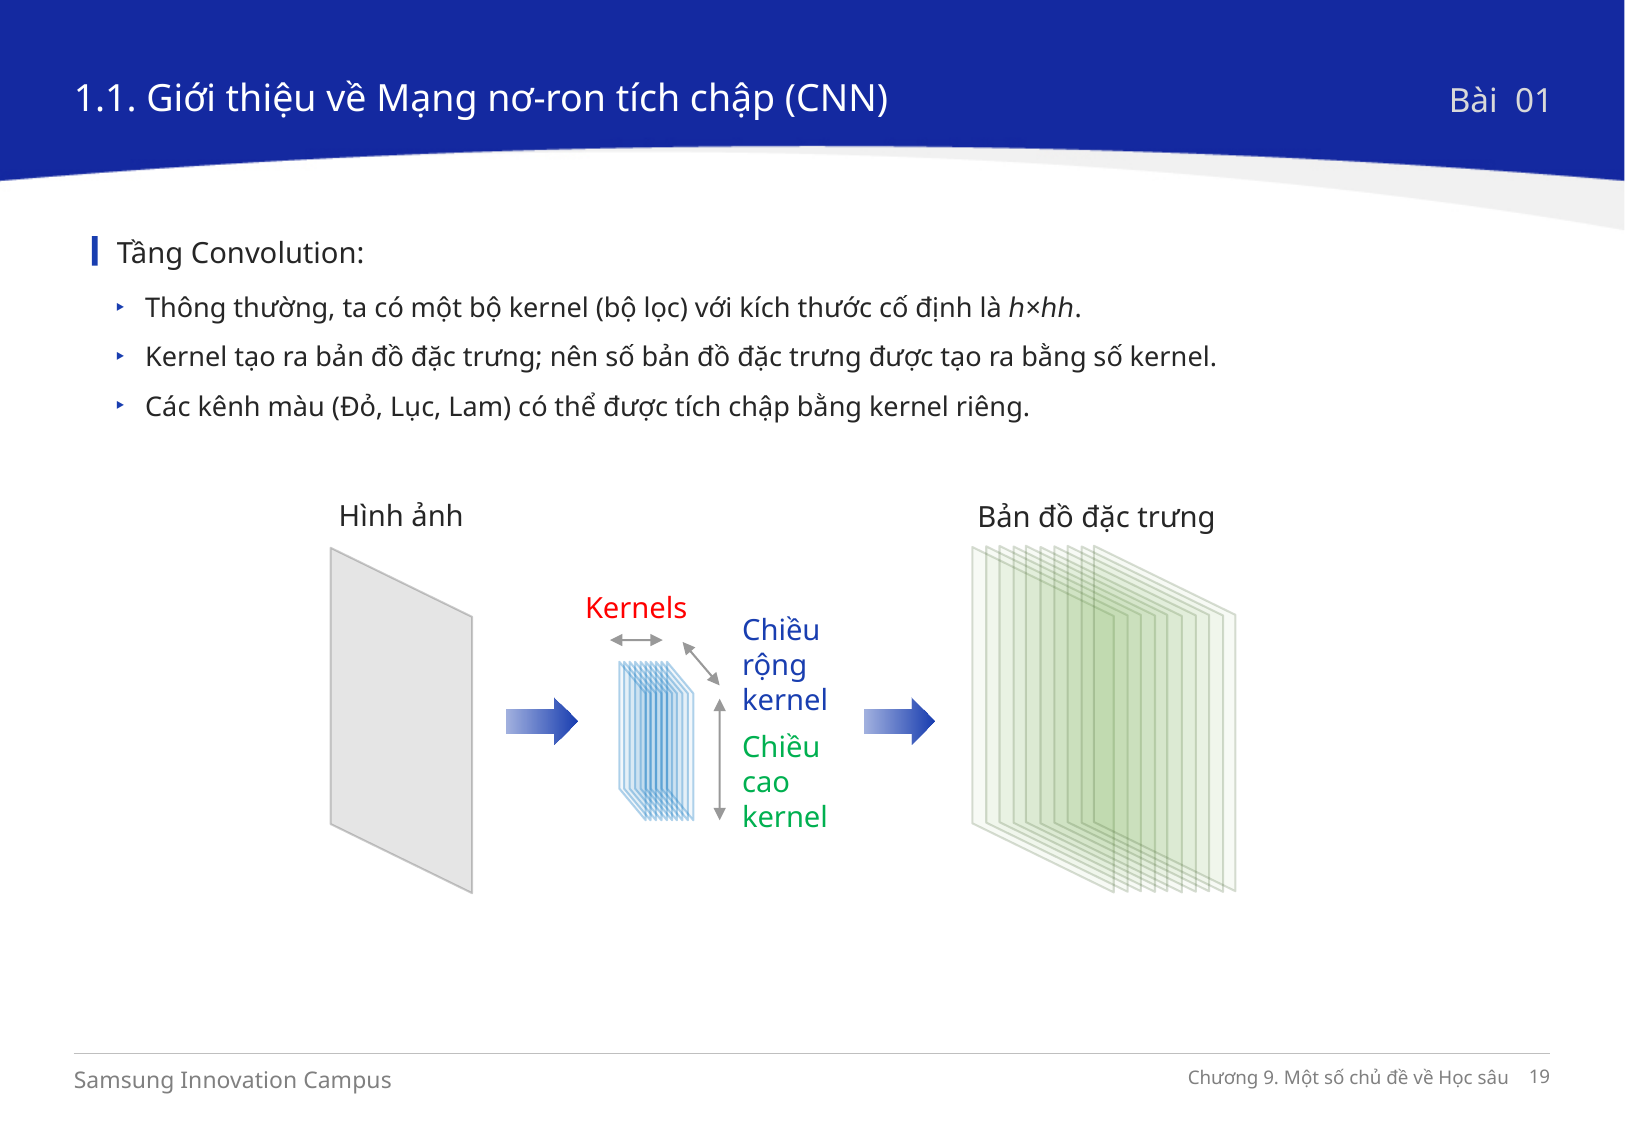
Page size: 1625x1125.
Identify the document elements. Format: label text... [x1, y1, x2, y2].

text_box Kernels [515, 589, 758, 626]
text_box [91, 234, 1533, 270]
text_box Bản đồ đặc trưng [946, 497, 1247, 534]
text_box [330, 547, 473, 894]
text_box [863, 694, 936, 747]
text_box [73, 73, 1554, 120]
text_box [999, 545, 1141, 892]
text_box Hình ảnh [251, 496, 552, 533]
text_box [972, 547, 1114, 893]
text_box Chiều cao kernel [741, 728, 875, 834]
text_box [1054, 546, 1196, 892]
text_box [1081, 546, 1224, 892]
text_box Thông thường, ta có một bộ kernel (bộ lọc) với kích thước cố định là ℎ×ℎℎ. Kernel tạo ra bản đồ đặc trưng; nên số bản đồ đặc trưng được tạo ra bằng số kernel. Các kênh màu (Đỏ, Lục, Lam) có thể được tích chập bằng kernel riêng. [114, 278, 1532, 434]
text_box [1040, 547, 1182, 893]
text_box [986, 546, 1128, 892]
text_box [619, 661, 694, 821]
text_box [1067, 545, 1210, 892]
text_box Chiều rộng kernel [741, 610, 868, 717]
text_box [682, 641, 720, 686]
text_box [1093, 545, 1236, 892]
text_box [1013, 546, 1156, 892]
text_box [505, 694, 579, 747]
picture [0, 0, 1625, 1125]
text_box [1025, 545, 1168, 892]
